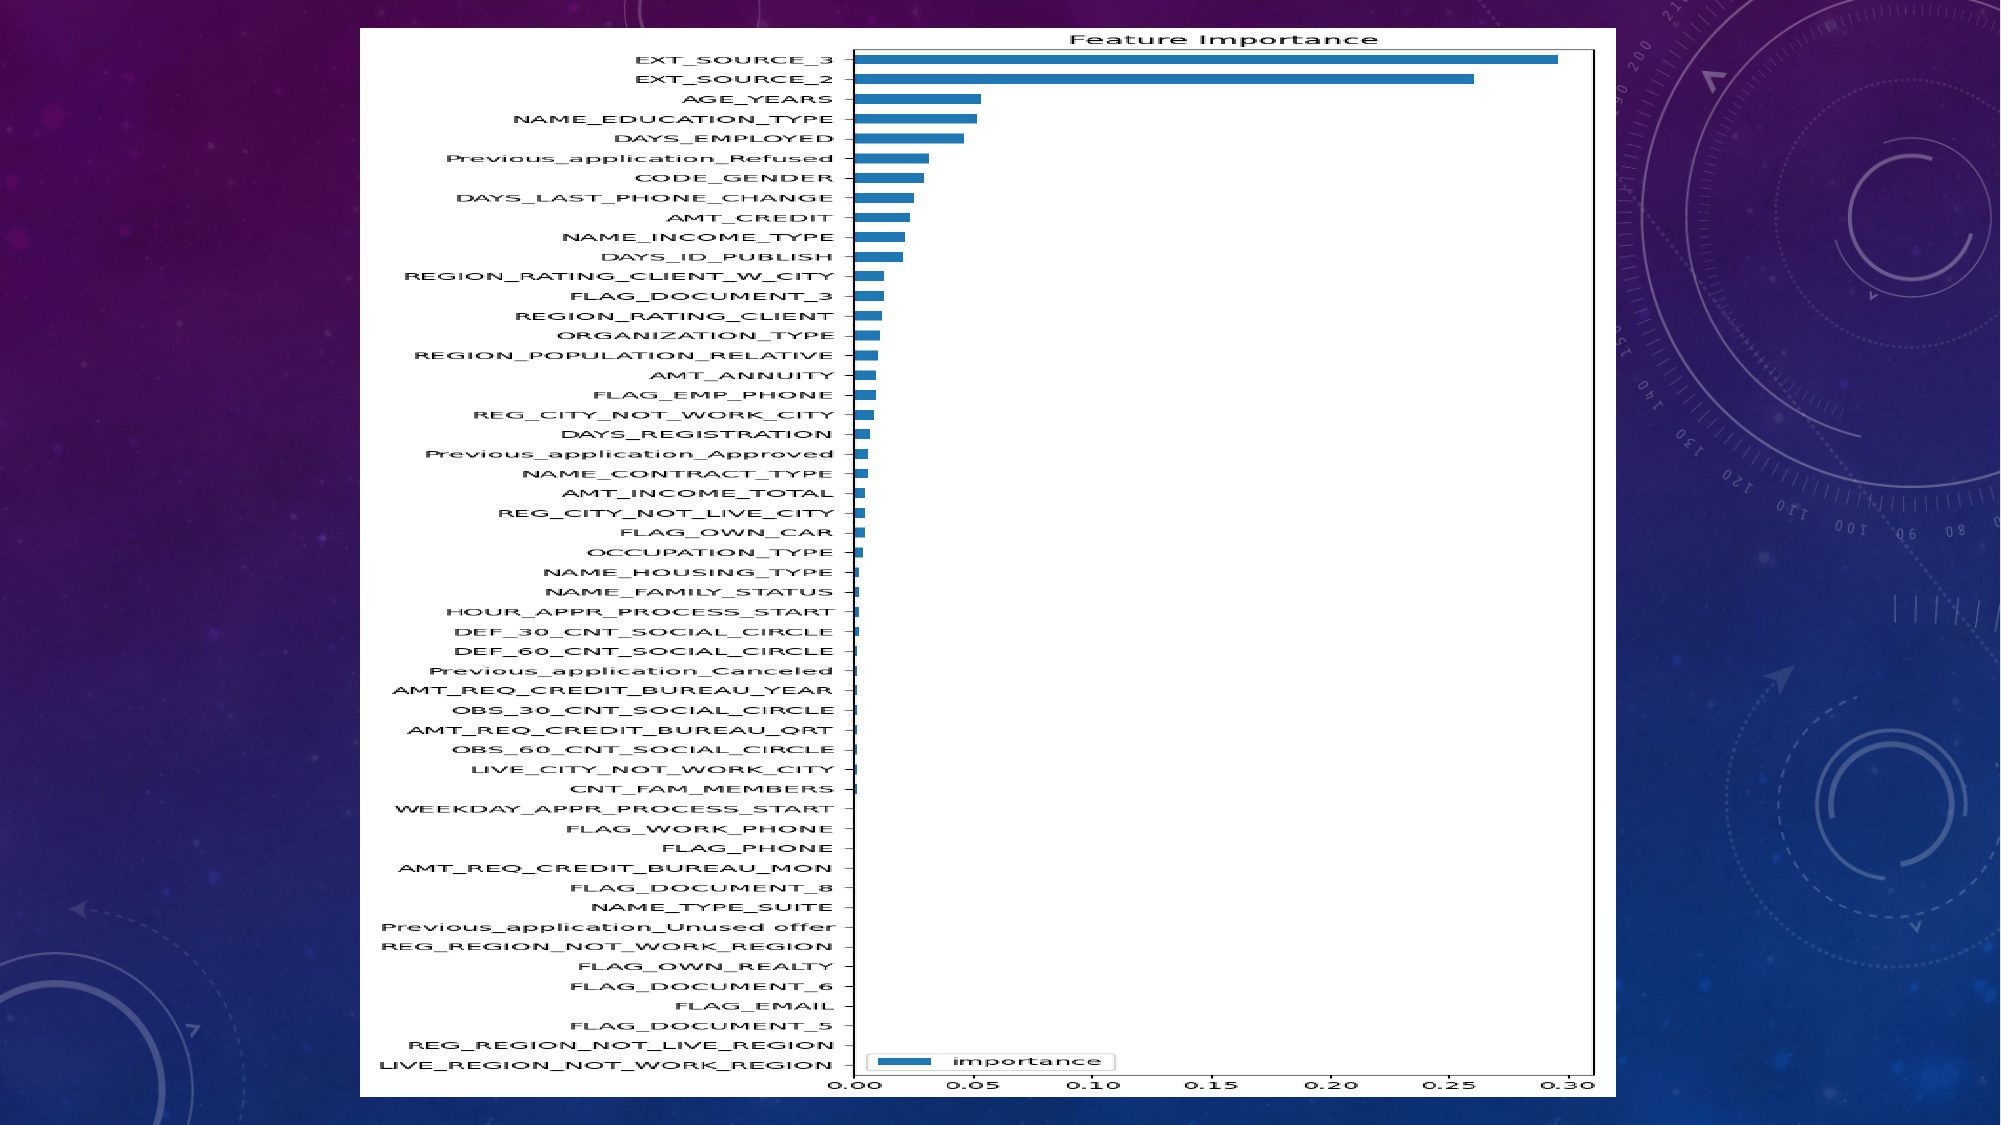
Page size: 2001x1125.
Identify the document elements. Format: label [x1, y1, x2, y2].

list [359, 28, 1616, 1097]
picture [0, 0, 2001, 1125]
